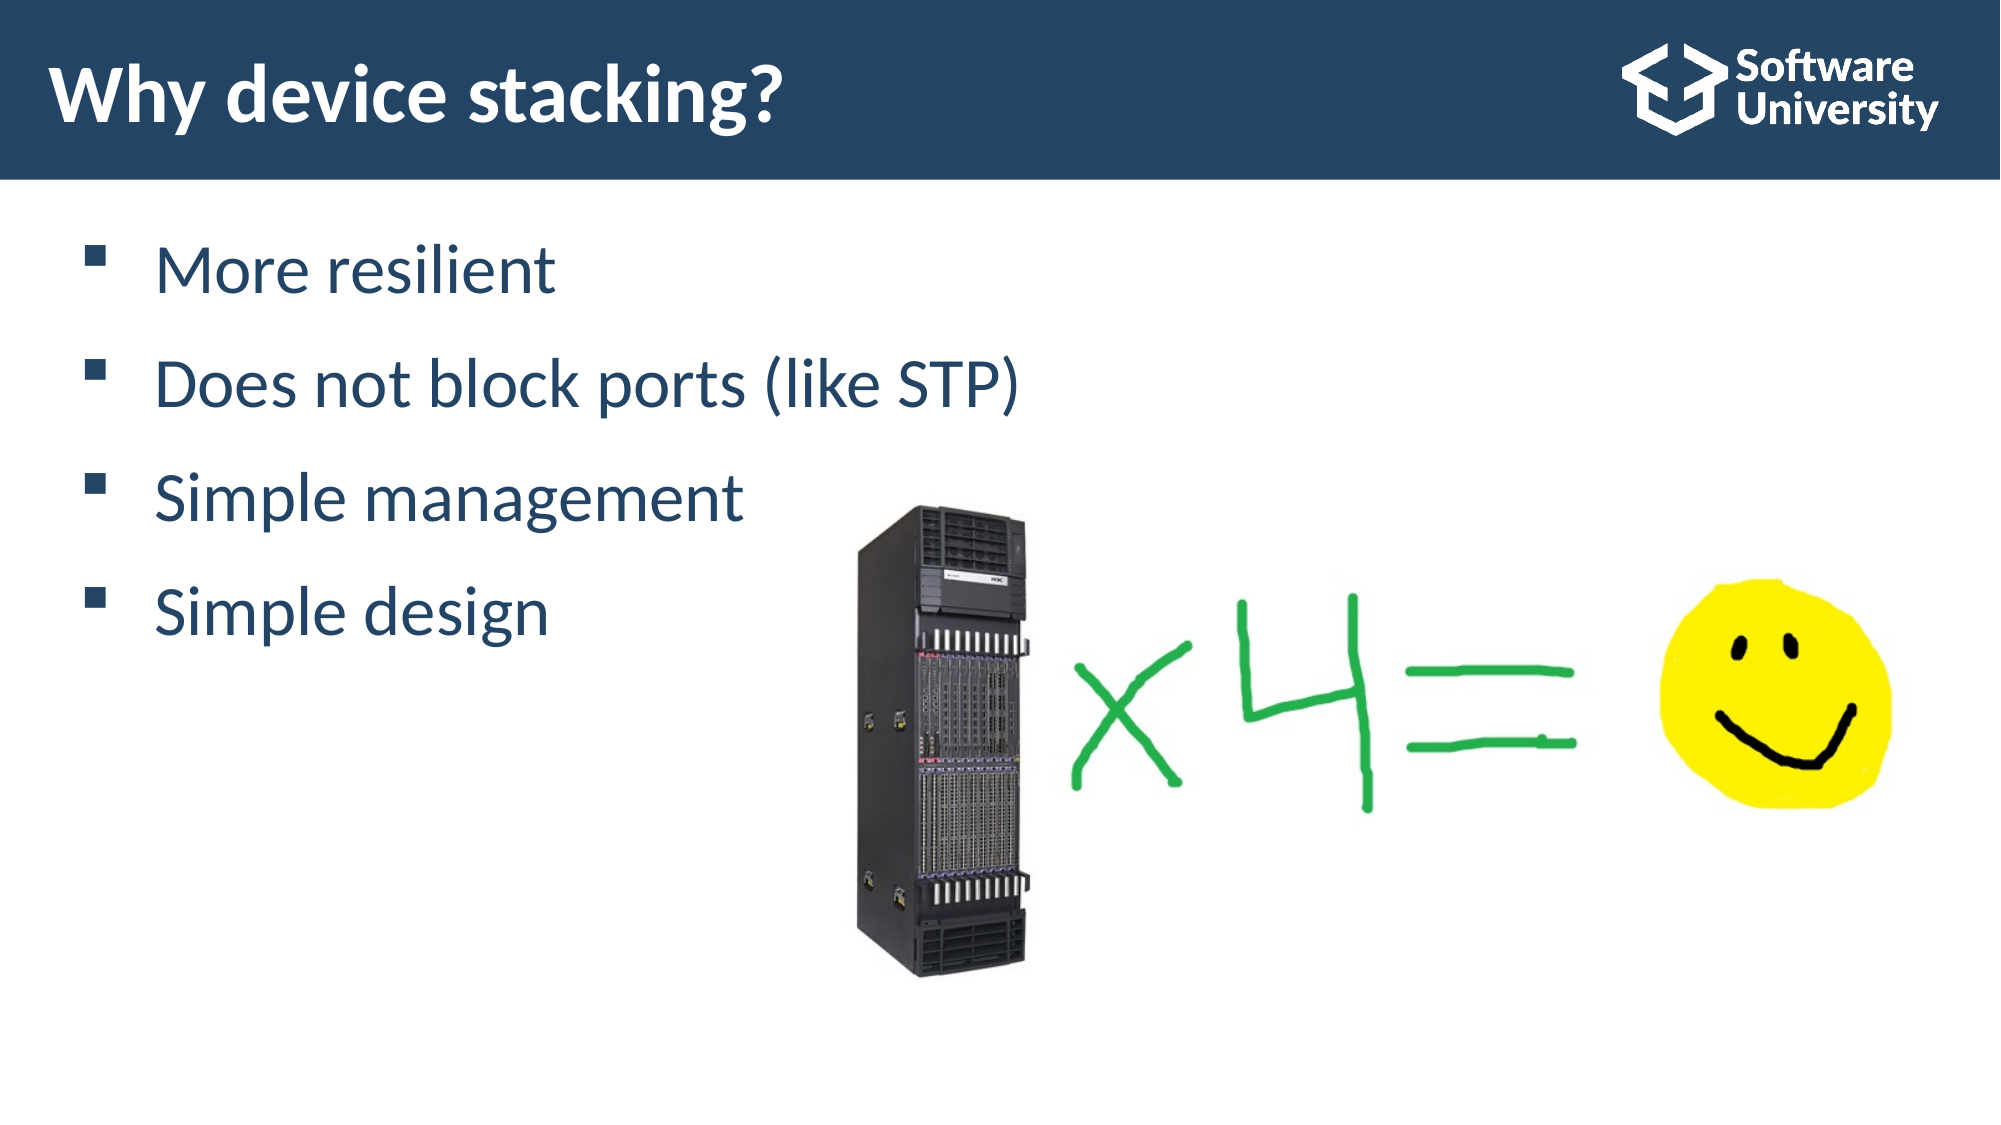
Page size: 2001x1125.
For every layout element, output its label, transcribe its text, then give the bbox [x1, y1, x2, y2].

list More resilient Does not block ports (like STP) Simple management Simple design [61, 212, 2000, 996]
picture [1622, 43, 1939, 136]
picture [836, 494, 1911, 996]
title Why device stacking? [31, 16, 1591, 162]
